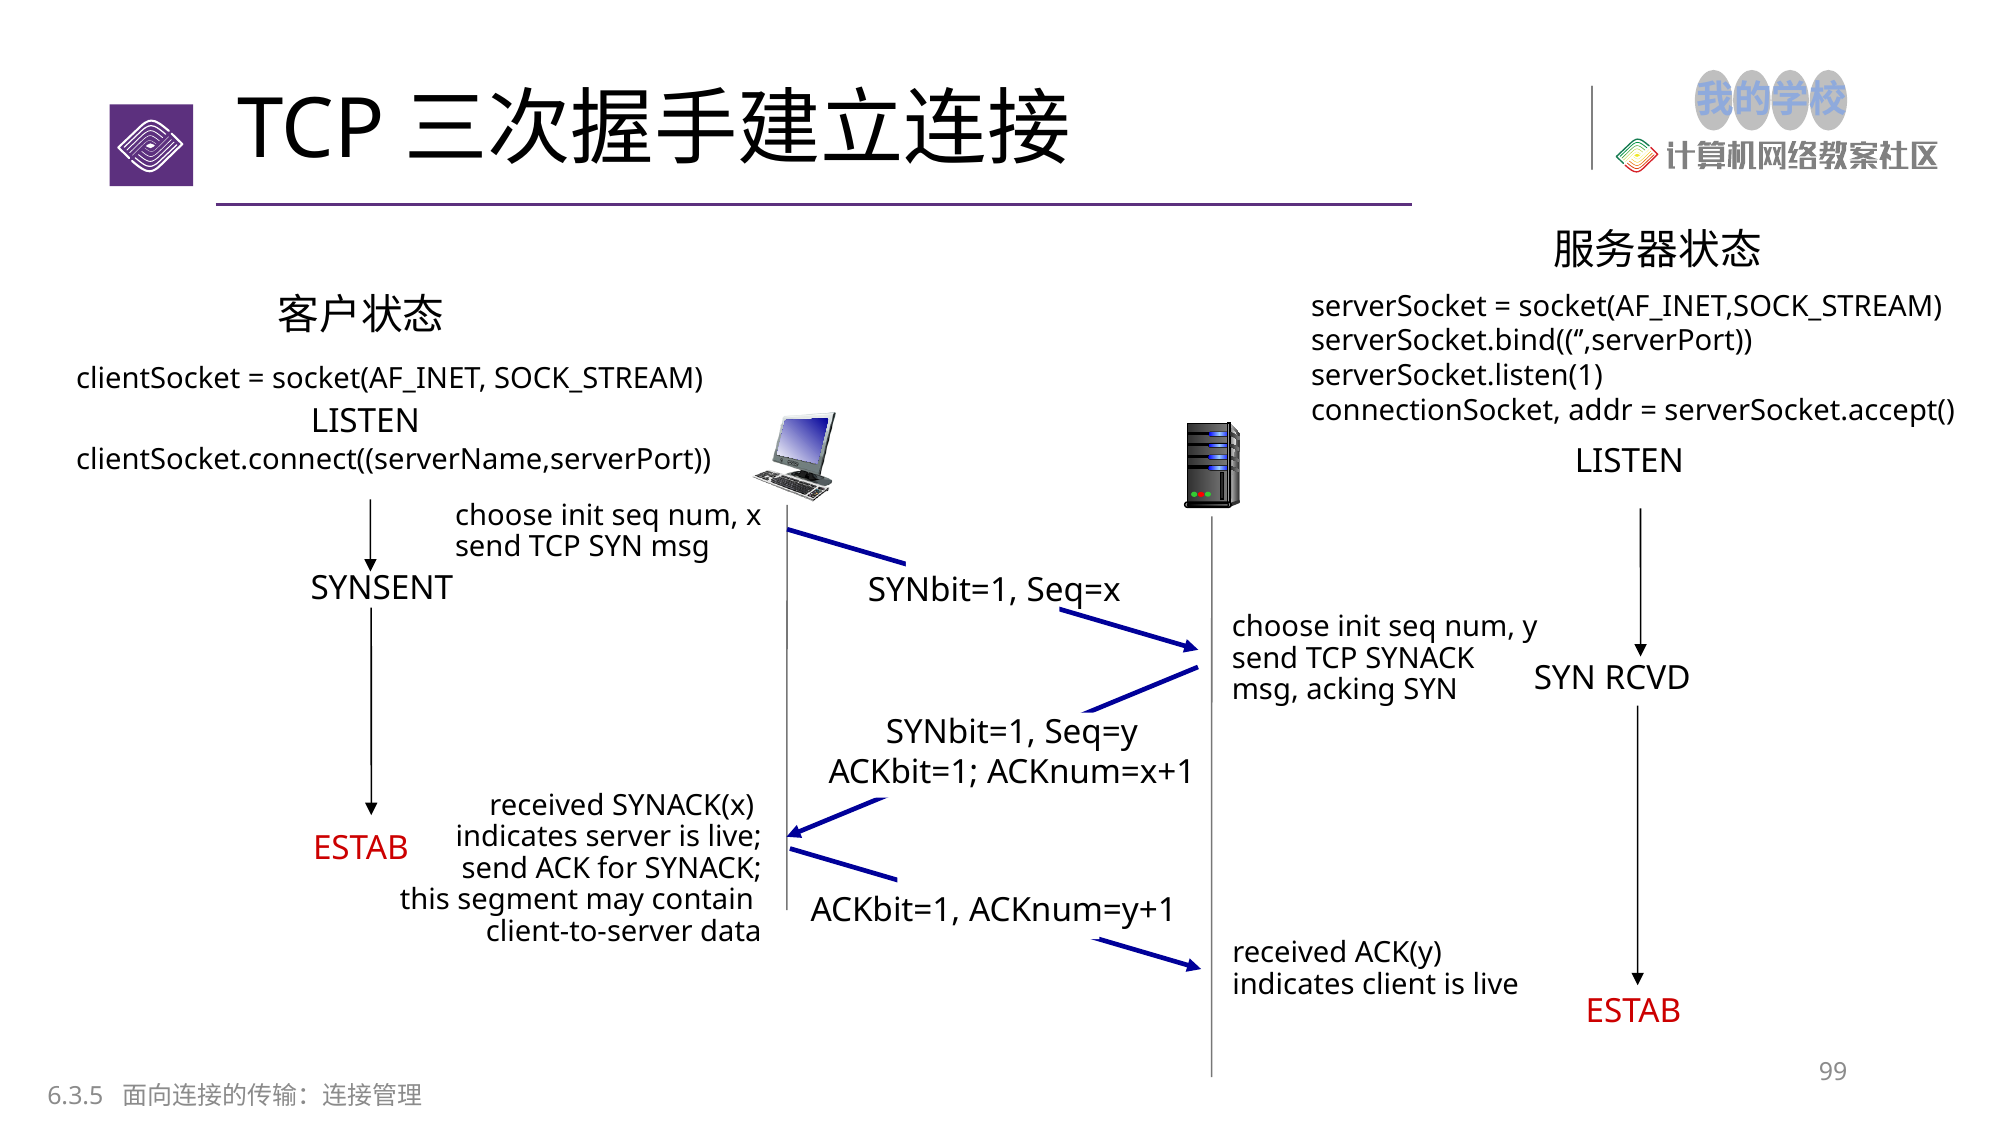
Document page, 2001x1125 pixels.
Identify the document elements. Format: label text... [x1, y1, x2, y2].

slide_number 99 [1412, 1042, 1863, 1103]
text_box serverSocket = socket(AF_INET,SOCK_STREAM) serverSocket.bind((‘’,serverPort)) serverSocket.listen(1) connectionSocket, addr = serverSocket.accept() [1296, 279, 1971, 434]
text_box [732, 408, 838, 508]
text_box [786, 604, 1559, 837]
text_box [1631, 705, 1644, 986]
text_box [379, 783, 1540, 1009]
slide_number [32, 1064, 508, 1125]
text_box 服务器状态 [1537, 215, 1777, 279]
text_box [297, 607, 425, 874]
text_box LISTEN [296, 403, 435, 437]
text_box LISTEN [1560, 434, 1699, 487]
text_box 客户状态 [262, 280, 460, 345]
title TCP三次握手建立连接 [222, 62, 1482, 200]
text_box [1520, 508, 1705, 704]
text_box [435, 493, 1199, 650]
text_box clientSocket = socket(AF_INET, SOCK_STREAM) [61, 356, 752, 403]
text_box clientSocket.connect((serverName,serverPort)) [61, 437, 732, 484]
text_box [297, 499, 467, 615]
text_box ESTAB [1570, 982, 1697, 1037]
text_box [1184, 423, 1240, 508]
